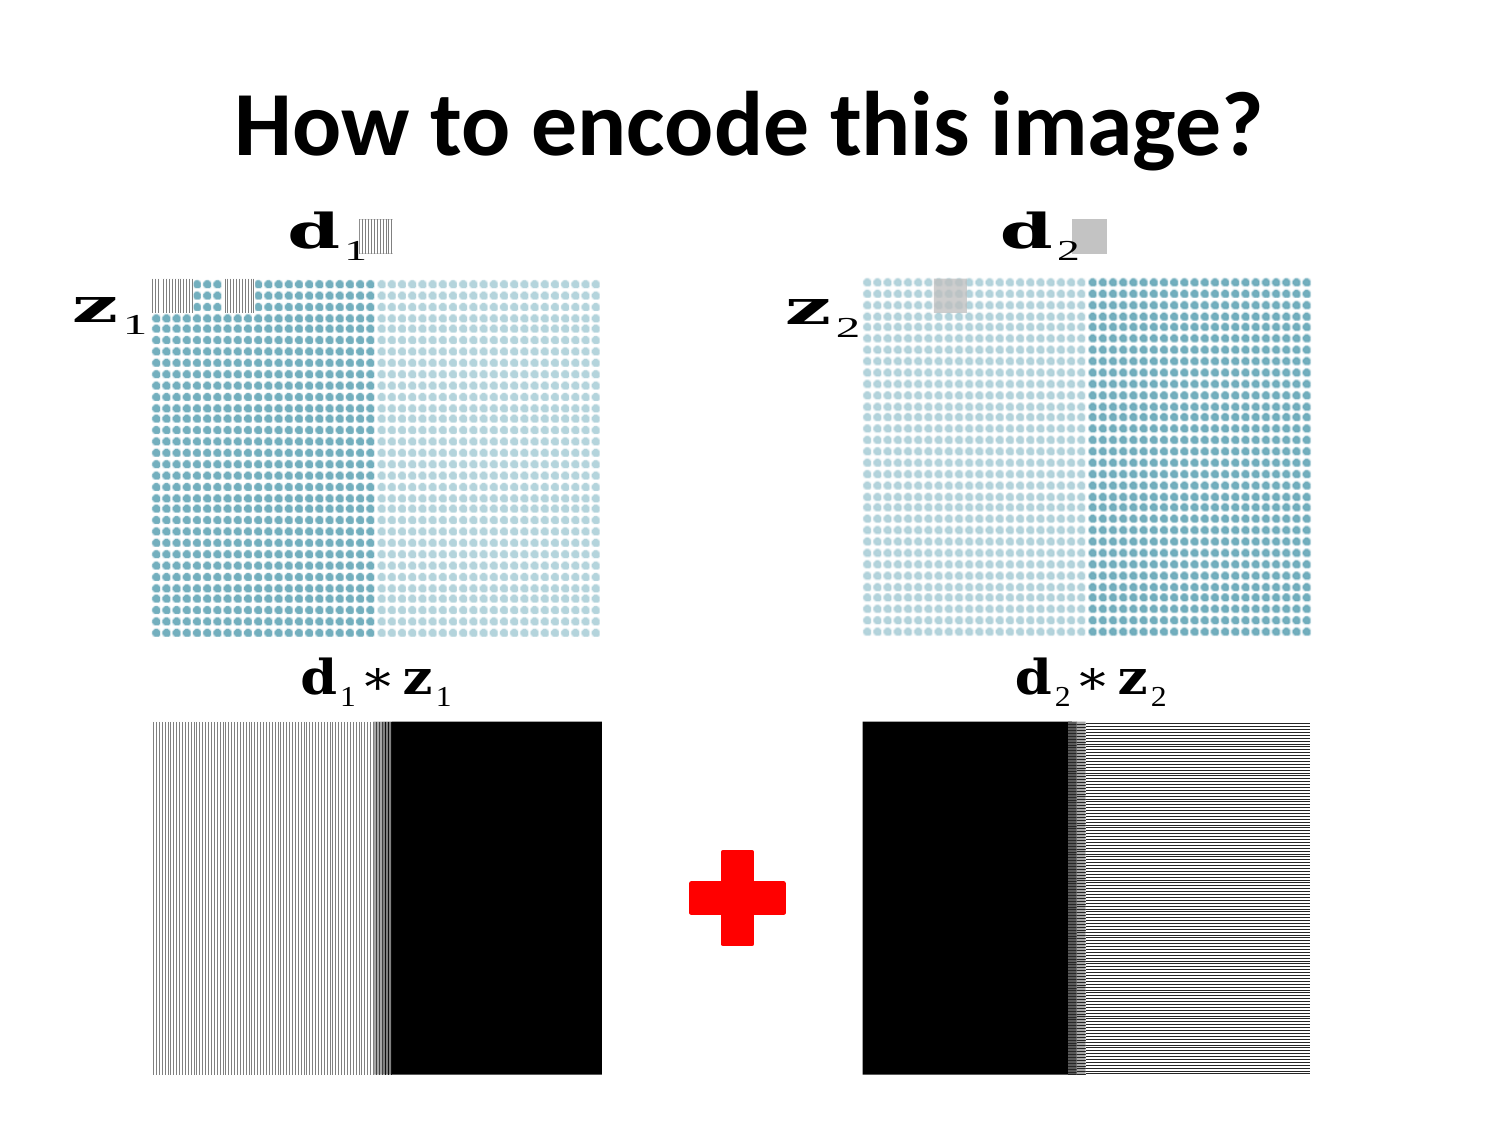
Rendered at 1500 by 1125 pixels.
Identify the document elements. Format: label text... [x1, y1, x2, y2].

text_box [371, 719, 384, 1077]
picture [150, 278, 603, 638]
text_box [148, 720, 375, 1077]
text_box [860, 719, 1074, 1077]
title How to encode this image? [75, 24, 1425, 213]
text_box [1084, 719, 1312, 1077]
text_box [1075, 719, 1084, 1077]
picture [359, 219, 394, 254]
text_box [384, 720, 394, 1077]
text_box [689, 850, 786, 946]
picture [1072, 219, 1107, 254]
text_box [394, 720, 604, 1077]
picture [861, 275, 1315, 638]
text_box [1066, 720, 1075, 1077]
